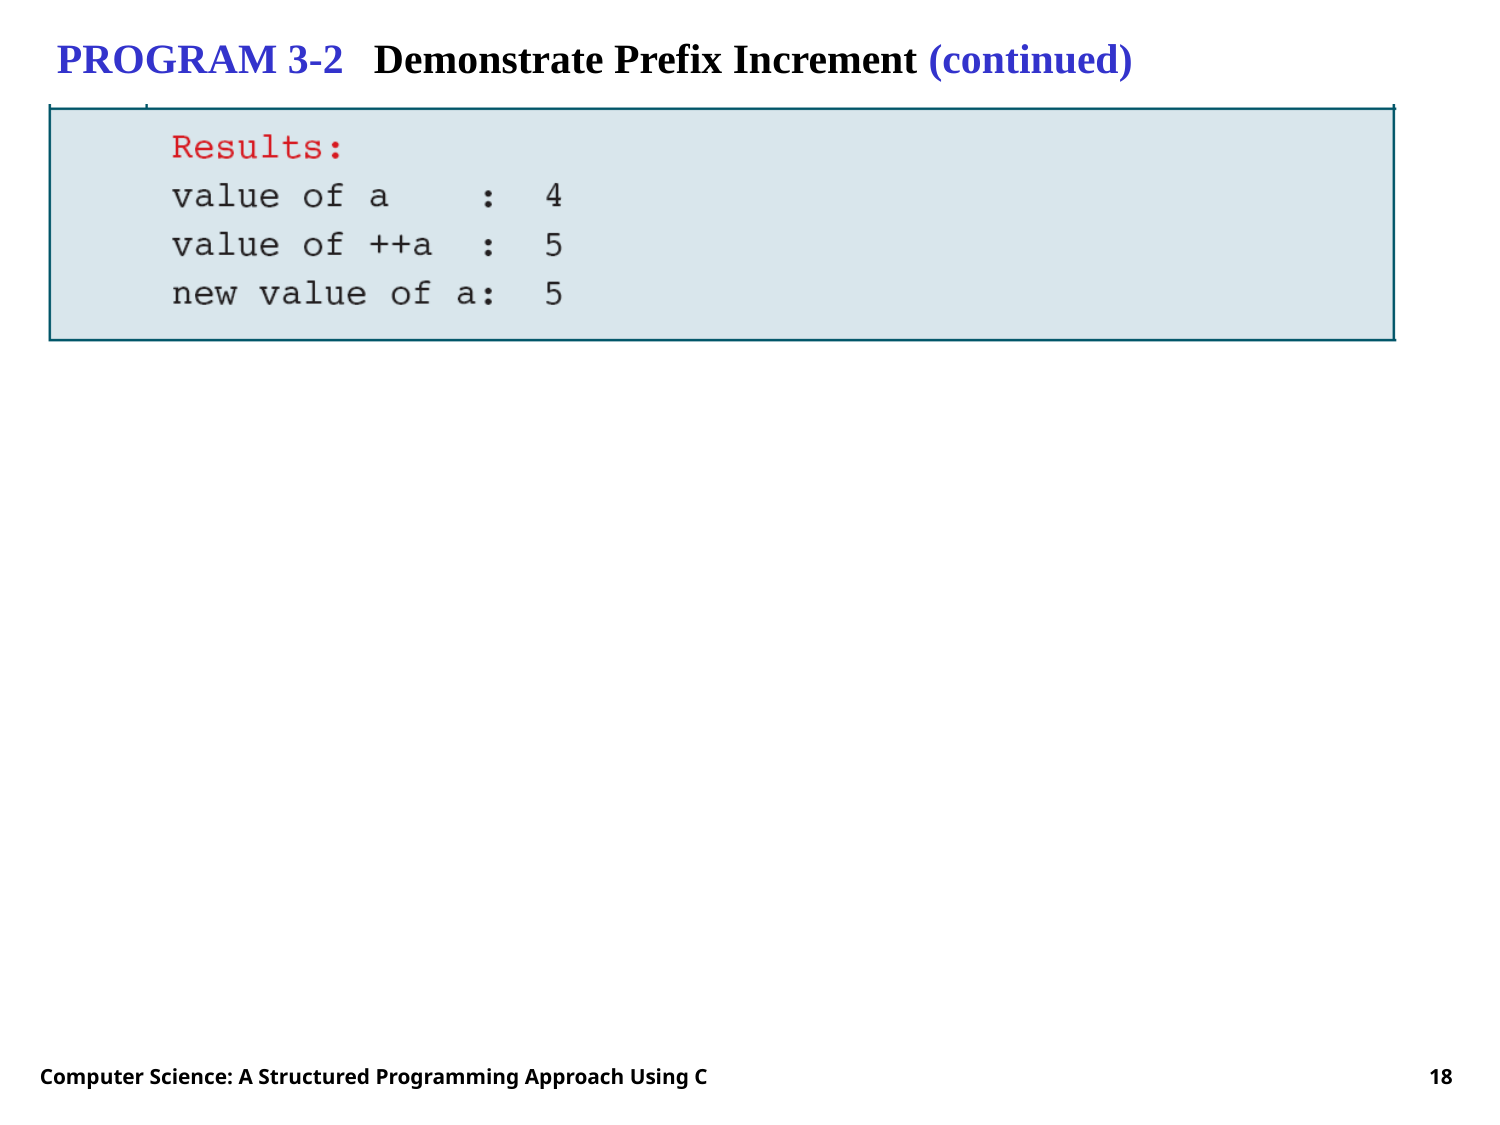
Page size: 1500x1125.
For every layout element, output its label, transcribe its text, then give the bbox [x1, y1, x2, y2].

text_box PROGRAM 3-2 [42, 24, 359, 90]
footer Computer Science: A Structured Programming Approach Using C [24, 1023, 876, 1100]
text_box Demonstrate Prefix Increment (continued) [359, 24, 1148, 90]
picture [51, 110, 1392, 338]
picture [39, 104, 1401, 351]
slide_number 18 [1154, 1023, 1468, 1100]
